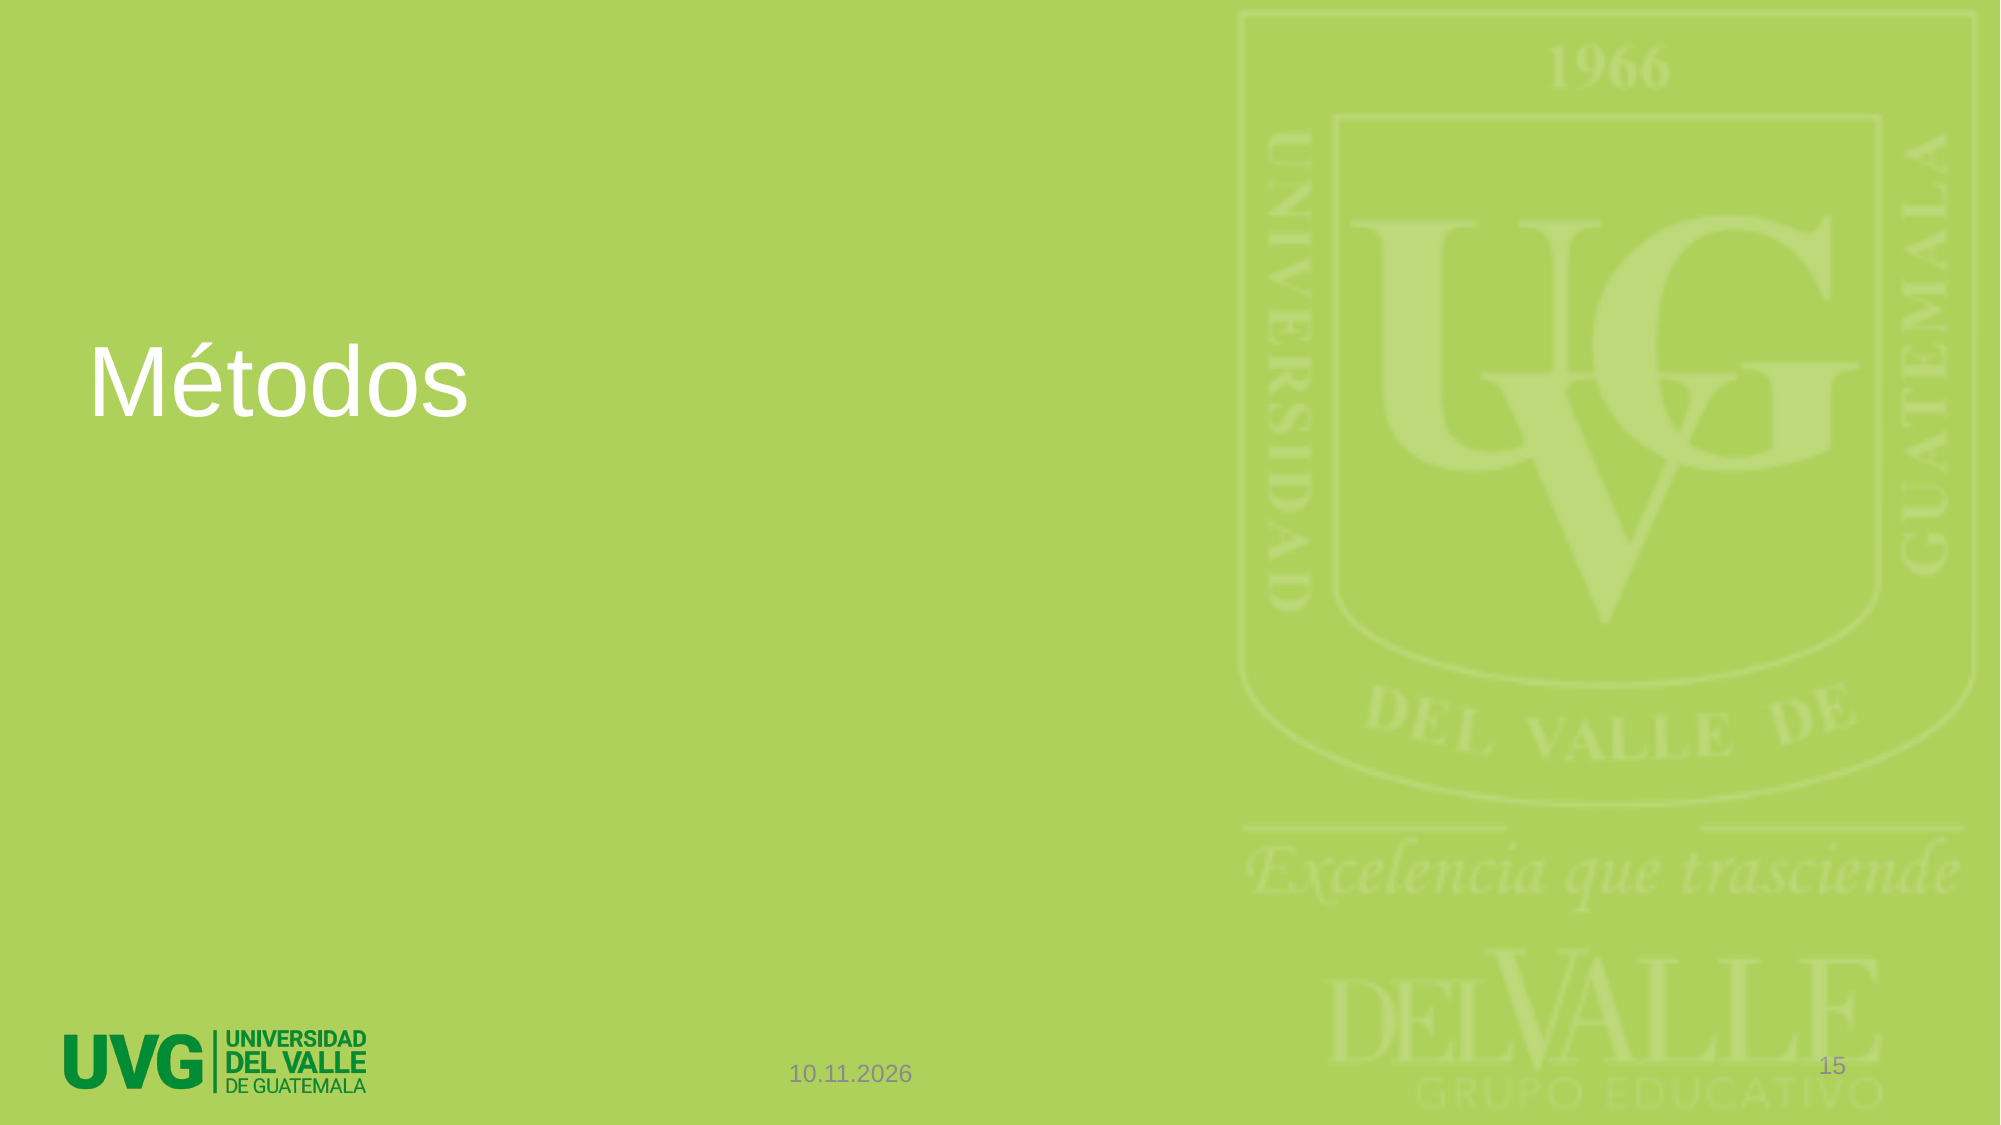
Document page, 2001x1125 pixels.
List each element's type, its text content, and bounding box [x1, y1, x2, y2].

slide_number 15 [1411, 1034, 1862, 1095]
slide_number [773, 1042, 1224, 1103]
title Métodos [72, 308, 1933, 546]
